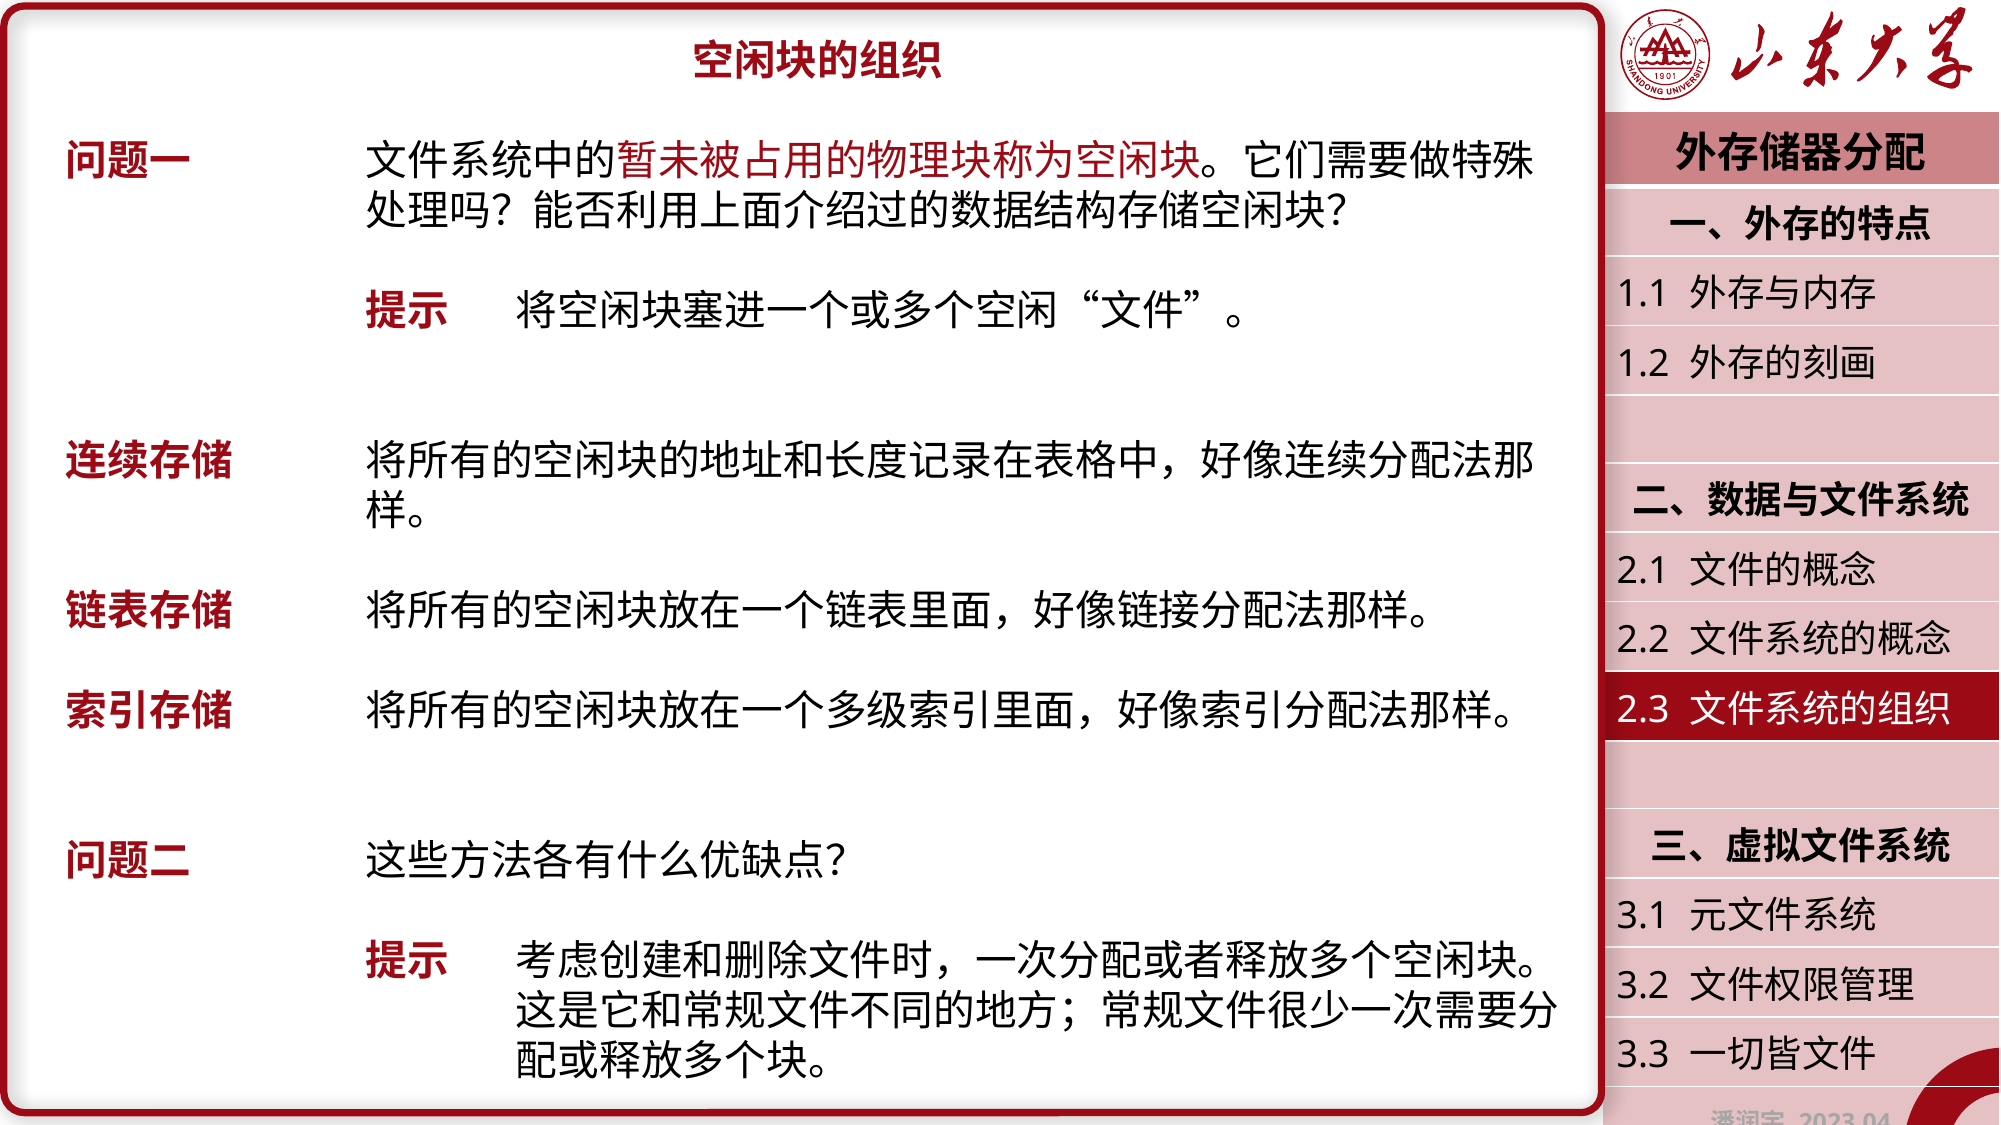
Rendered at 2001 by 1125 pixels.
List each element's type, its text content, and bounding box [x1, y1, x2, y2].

table_cell 2.2 文件系统的概念 [1619, 602, 1999, 670]
text_box [1609, 602, 1614, 670]
table_cell 潘润宇 2023.04 [1609, 533, 1614, 601]
text_box [2, 4, 1603, 1114]
table_cell 一、外存的特点 [1609, 879, 1614, 946]
table_cell 3.2 文件权限管理 [1609, 396, 1614, 462]
table_cell 三、虚拟文件系统 [1609, 257, 1614, 325]
table_cell [1609, 189, 1614, 255]
table_cell 潘润宇 2023.04 [1603, 1087, 1999, 1125]
table_cell 三、虚拟文件系统 [1619, 809, 1999, 877]
table_cell 2.1 文件的概念 [1619, 533, 1999, 601]
table_cell 1.2 外存的刻画 [1609, 1018, 1614, 1086]
table_cell 3.2 文件权限管理 [1619, 948, 1999, 1016]
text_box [1620, 5, 1977, 100]
table_cell 2.3 文件系统的组织 [1609, 112, 1614, 184]
table_cell [1603, 1087, 1614, 1115]
table_cell 1.1 外存与内存 [1609, 948, 1614, 1016]
table_header 外存储器分配 [1609, 809, 1614, 877]
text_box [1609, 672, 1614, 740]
table_cell 1.2 外存的刻画 [1618, 326, 1999, 394]
table_cell 3.3 一切皆文件 [1609, 464, 1614, 531]
table_header 外存储器分配 [1618, 112, 1999, 184]
table_cell 一、外存的特点 [1618, 189, 1999, 255]
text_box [1609, 742, 1614, 808]
text_box 空闲块的组织 问题一 文件系统中的暂未被占用的物理块称为空闲块。它们需要做特殊 处理吗？能否利用上面介绍过的数据结构存储空闲块？ 提示 将空闲块塞进一个或多个空闲“文件”。 连续存储 将所有的空闲块的地址和长度记录在表格中，好像连续分配法那 样。 链表存储 将所有的空闲块放在一个链表里面，好像链接分配法那样。 索引存储 将所有的空闲块放在一个多级索引里面，好像索引分配法那样。 问题二 这些方法各有什么优缺点？ 提示 考虑创建和删除文件时，一次分配或者释放多个空闲块。 这是它和常规文件不同的地方；常规文件很少一次需要分 配或释放多个块。 [51, 26, 1585, 1092]
table_cell [1618, 396, 1999, 462]
table_cell 3.1 元文件系统 [1619, 879, 1999, 946]
table_cell 2.3 文件系统的组织 [1619, 672, 1999, 740]
table_cell 3.1 元文件系统 [1609, 326, 1614, 394]
table_cell 1.1 外存与内存 [1618, 257, 1999, 325]
table_cell 二、数据与文件系统 [1618, 464, 1999, 531]
table_cell [1619, 742, 1999, 808]
table_cell 3.3 一切皆文件 [1619, 1018, 1999, 1086]
